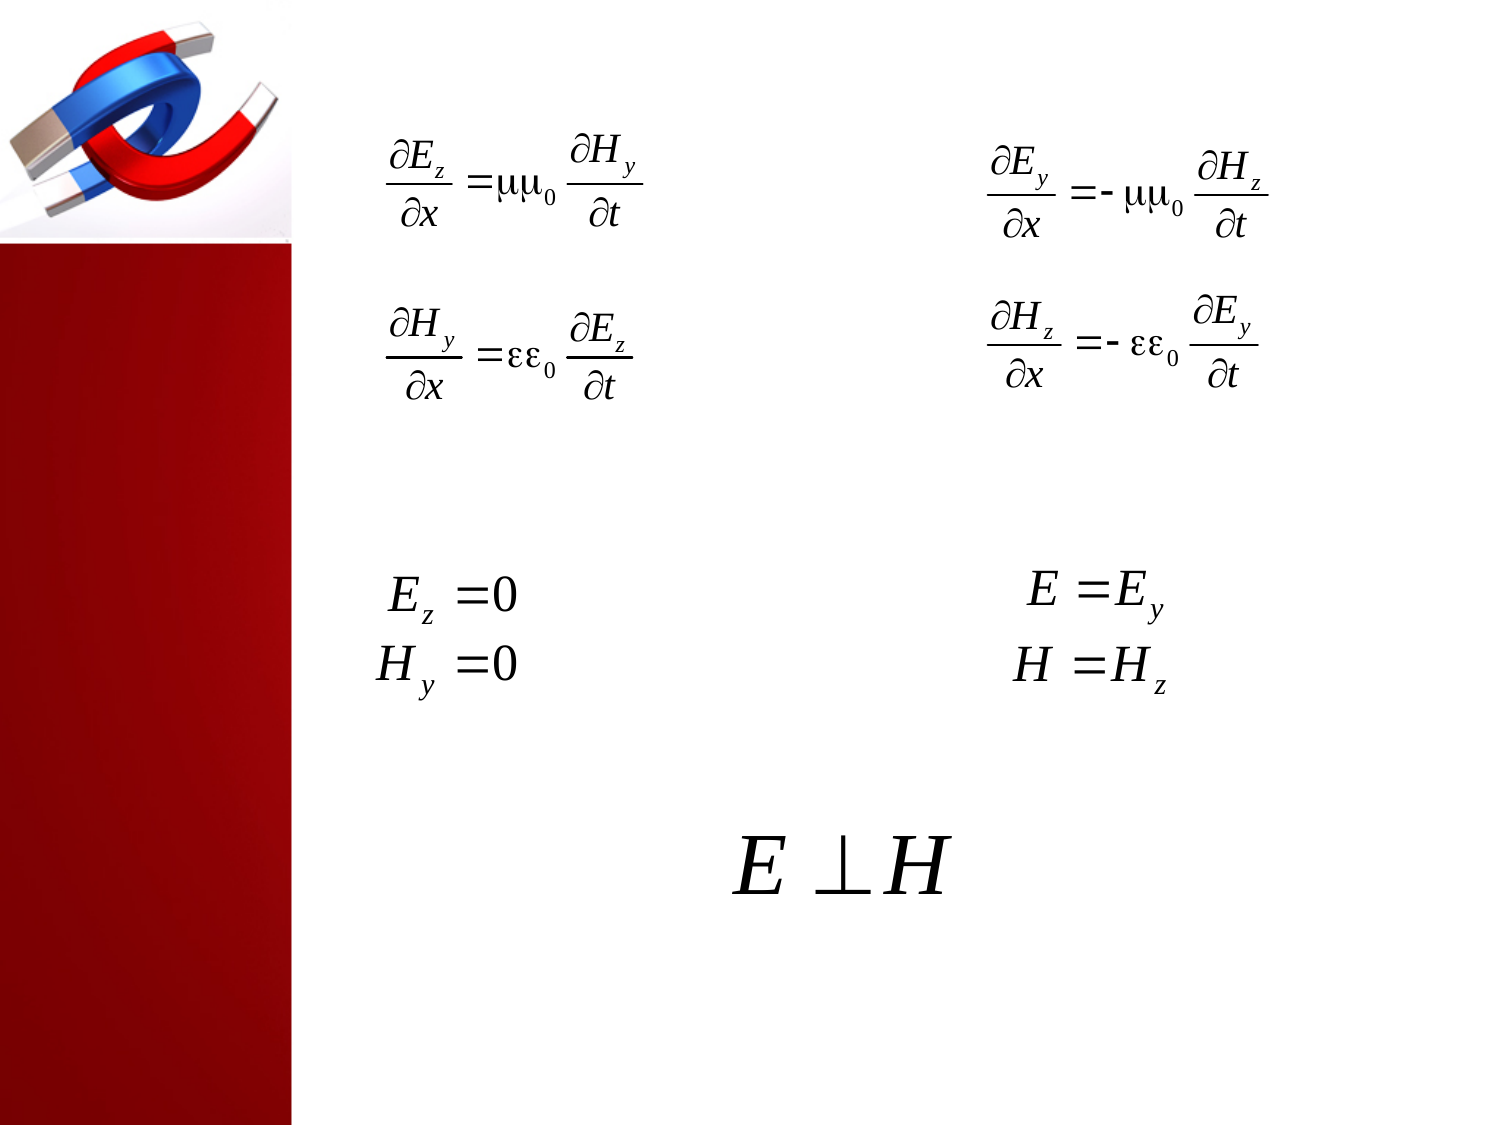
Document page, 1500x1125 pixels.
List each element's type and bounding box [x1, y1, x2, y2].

text_box [1019, 555, 1174, 630]
text_box [380, 298, 639, 407]
picture [0, 0, 1500, 1125]
text_box [720, 794, 969, 931]
text_box [380, 124, 650, 234]
text_box [368, 631, 526, 709]
text_box [981, 136, 1276, 245]
text_box [380, 562, 525, 631]
text_box [981, 285, 1265, 395]
text_box [1005, 631, 1177, 703]
